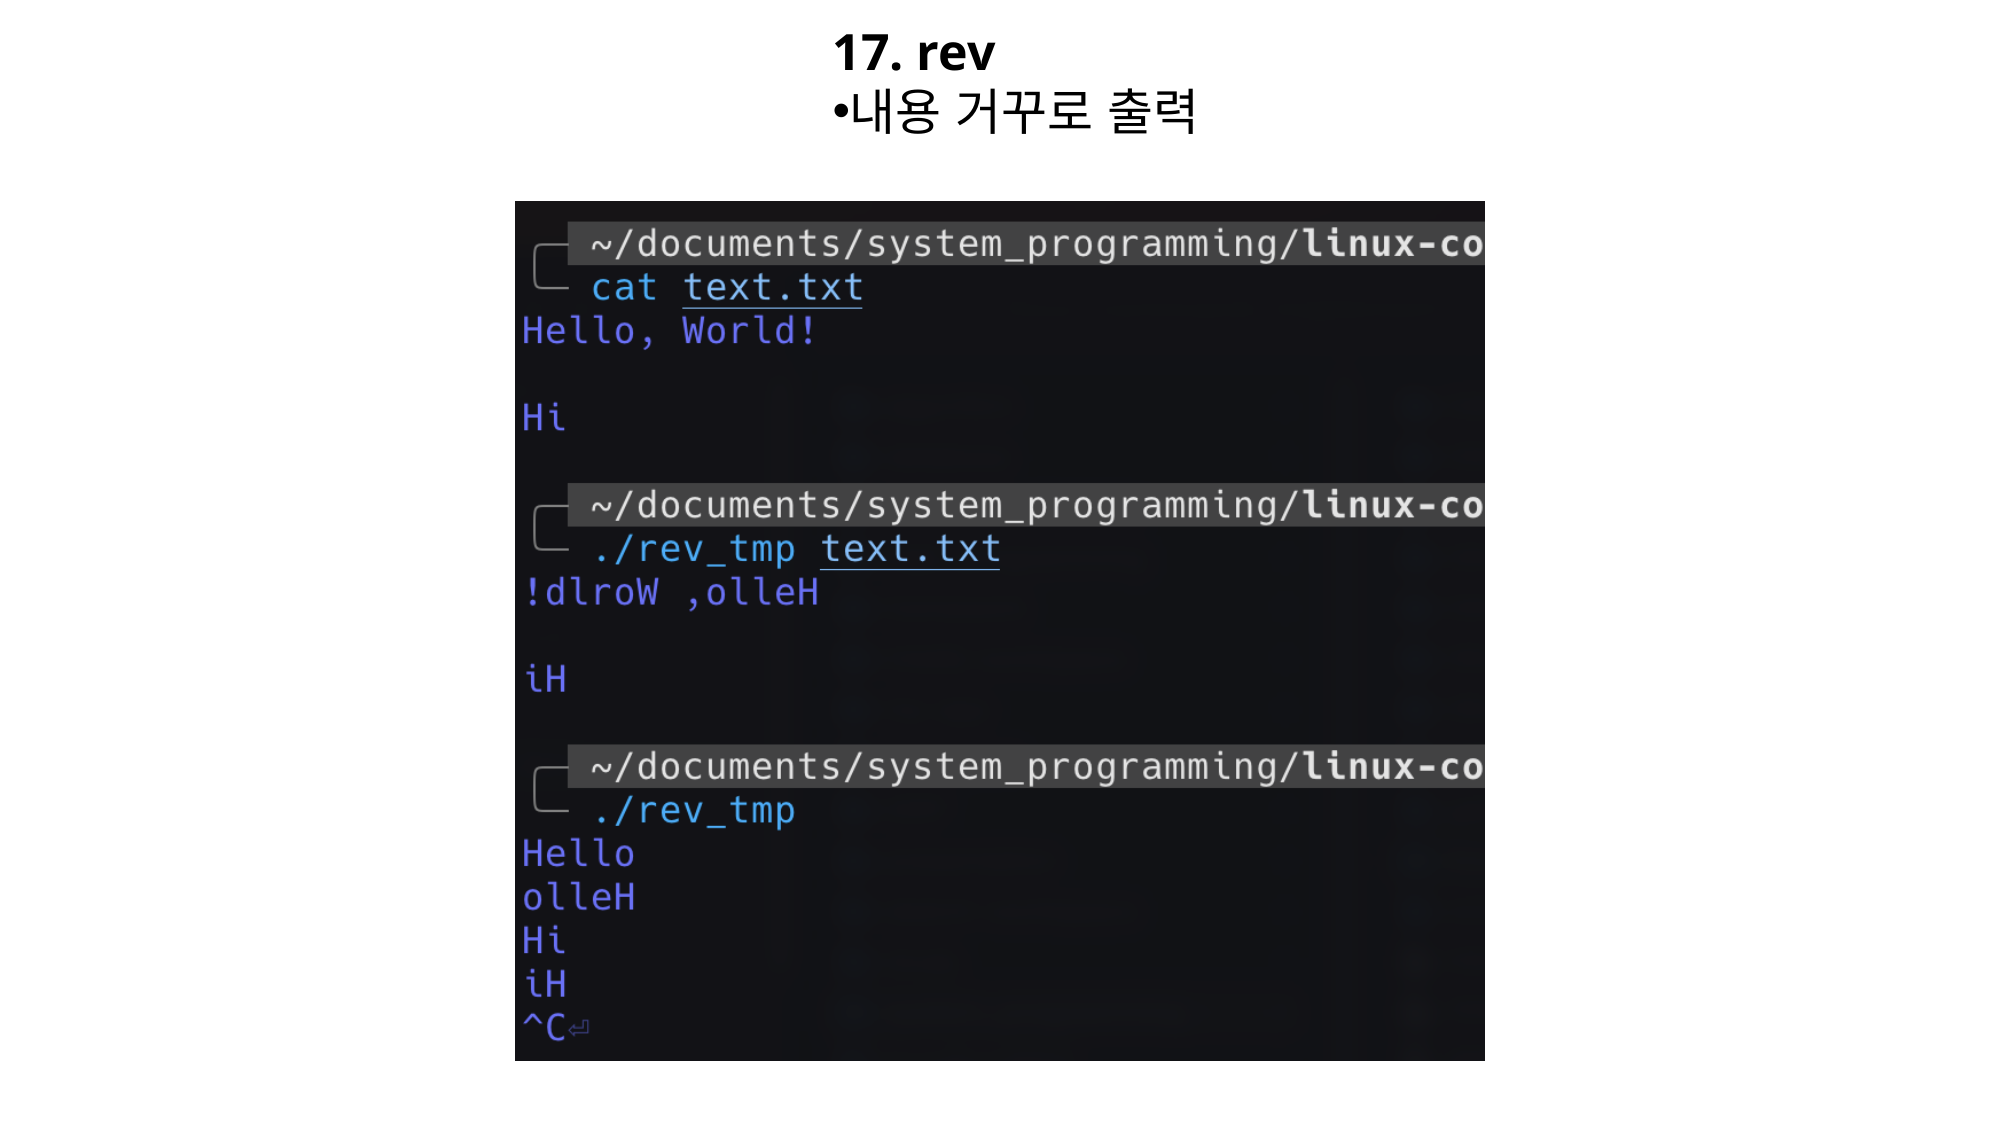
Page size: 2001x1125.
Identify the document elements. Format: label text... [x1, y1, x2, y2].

text_box 17. rev 내용 거꾸로 출력 [817, 12, 1255, 148]
picture [515, 201, 1485, 1061]
